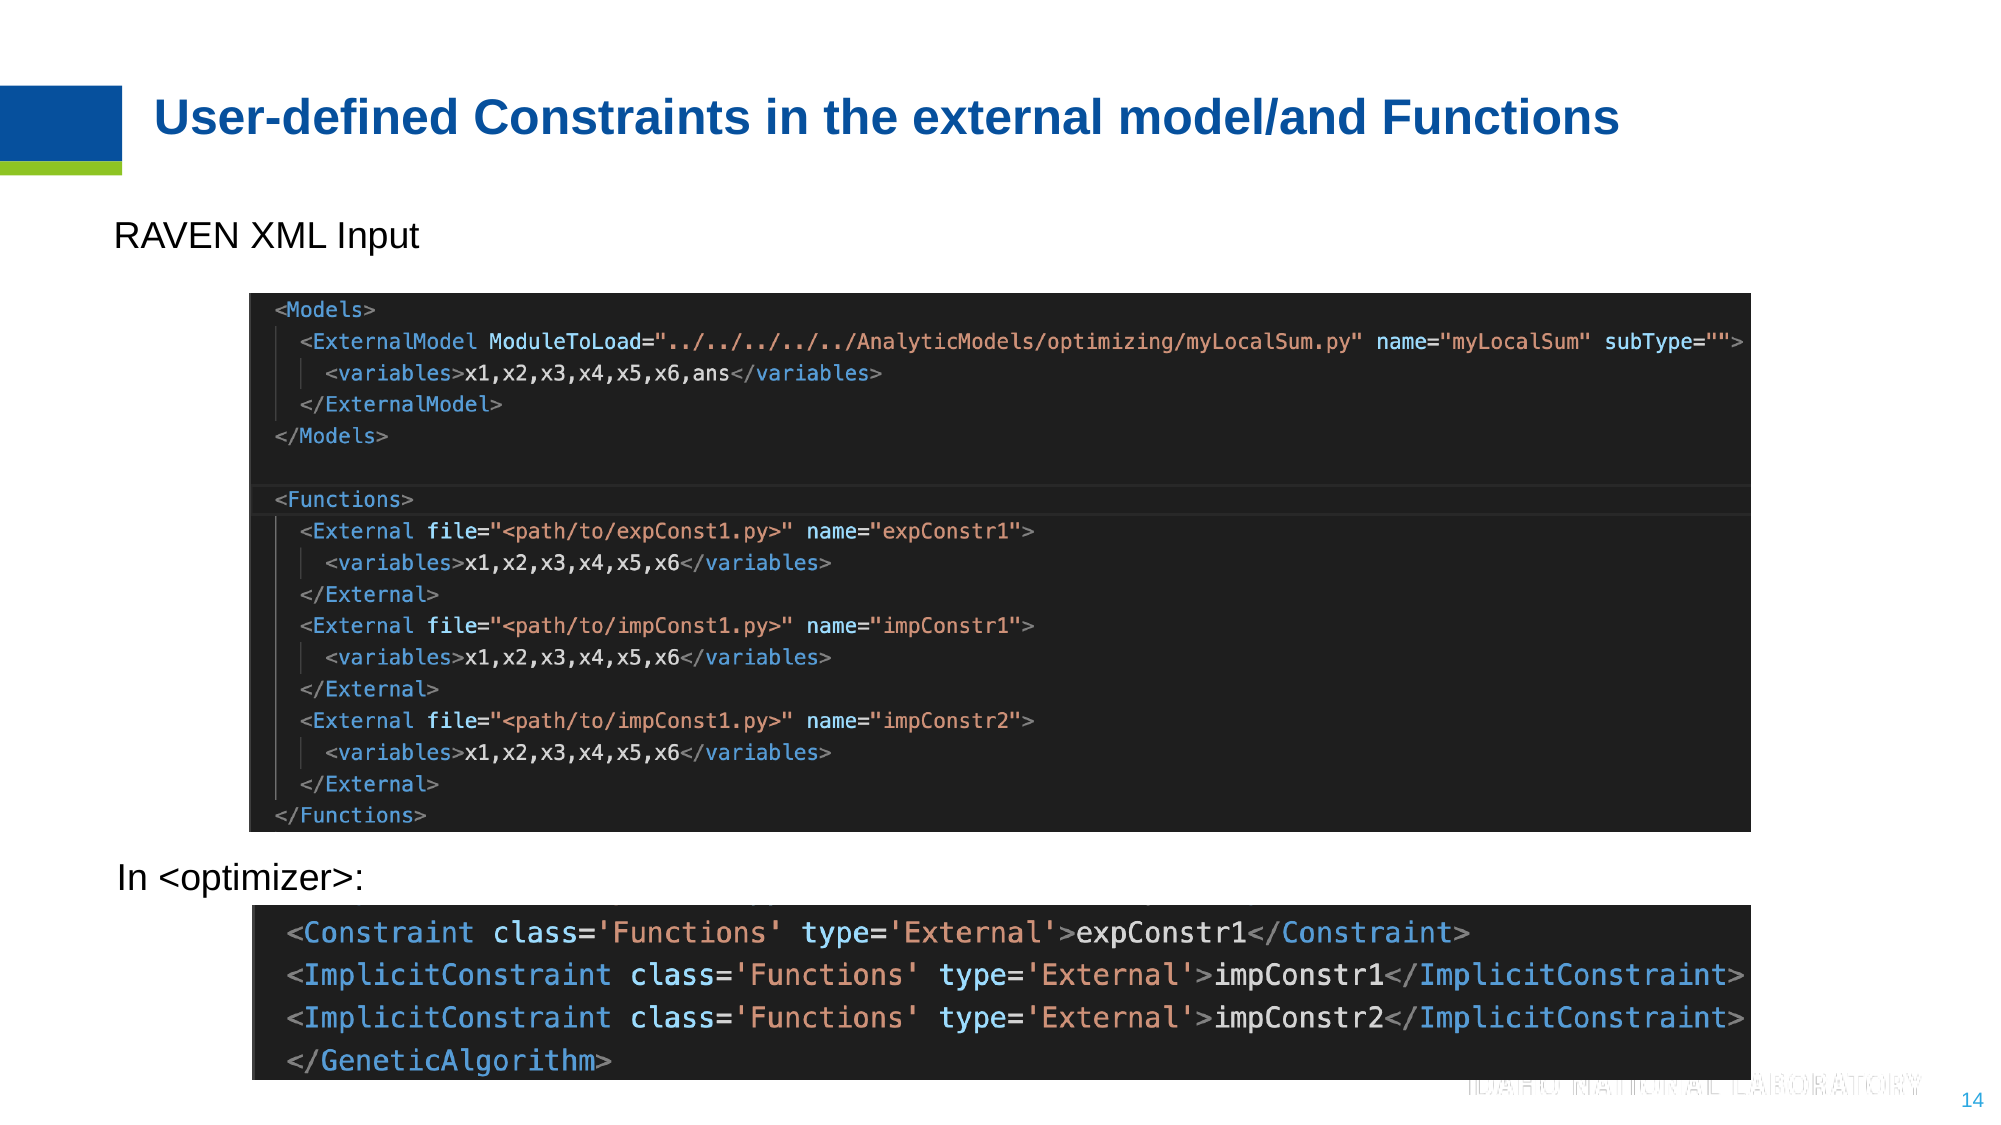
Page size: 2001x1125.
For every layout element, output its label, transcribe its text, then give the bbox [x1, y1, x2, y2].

text_box 14 [1937, 1079, 1999, 1125]
text_box In <optimizer>: [101, 845, 403, 906]
picture [252, 904, 1751, 1080]
title User-defined Constraints in the external model/and Functions [153, 91, 1863, 174]
picture [249, 293, 1751, 832]
text_box RAVEN XML Input [98, 203, 466, 263]
